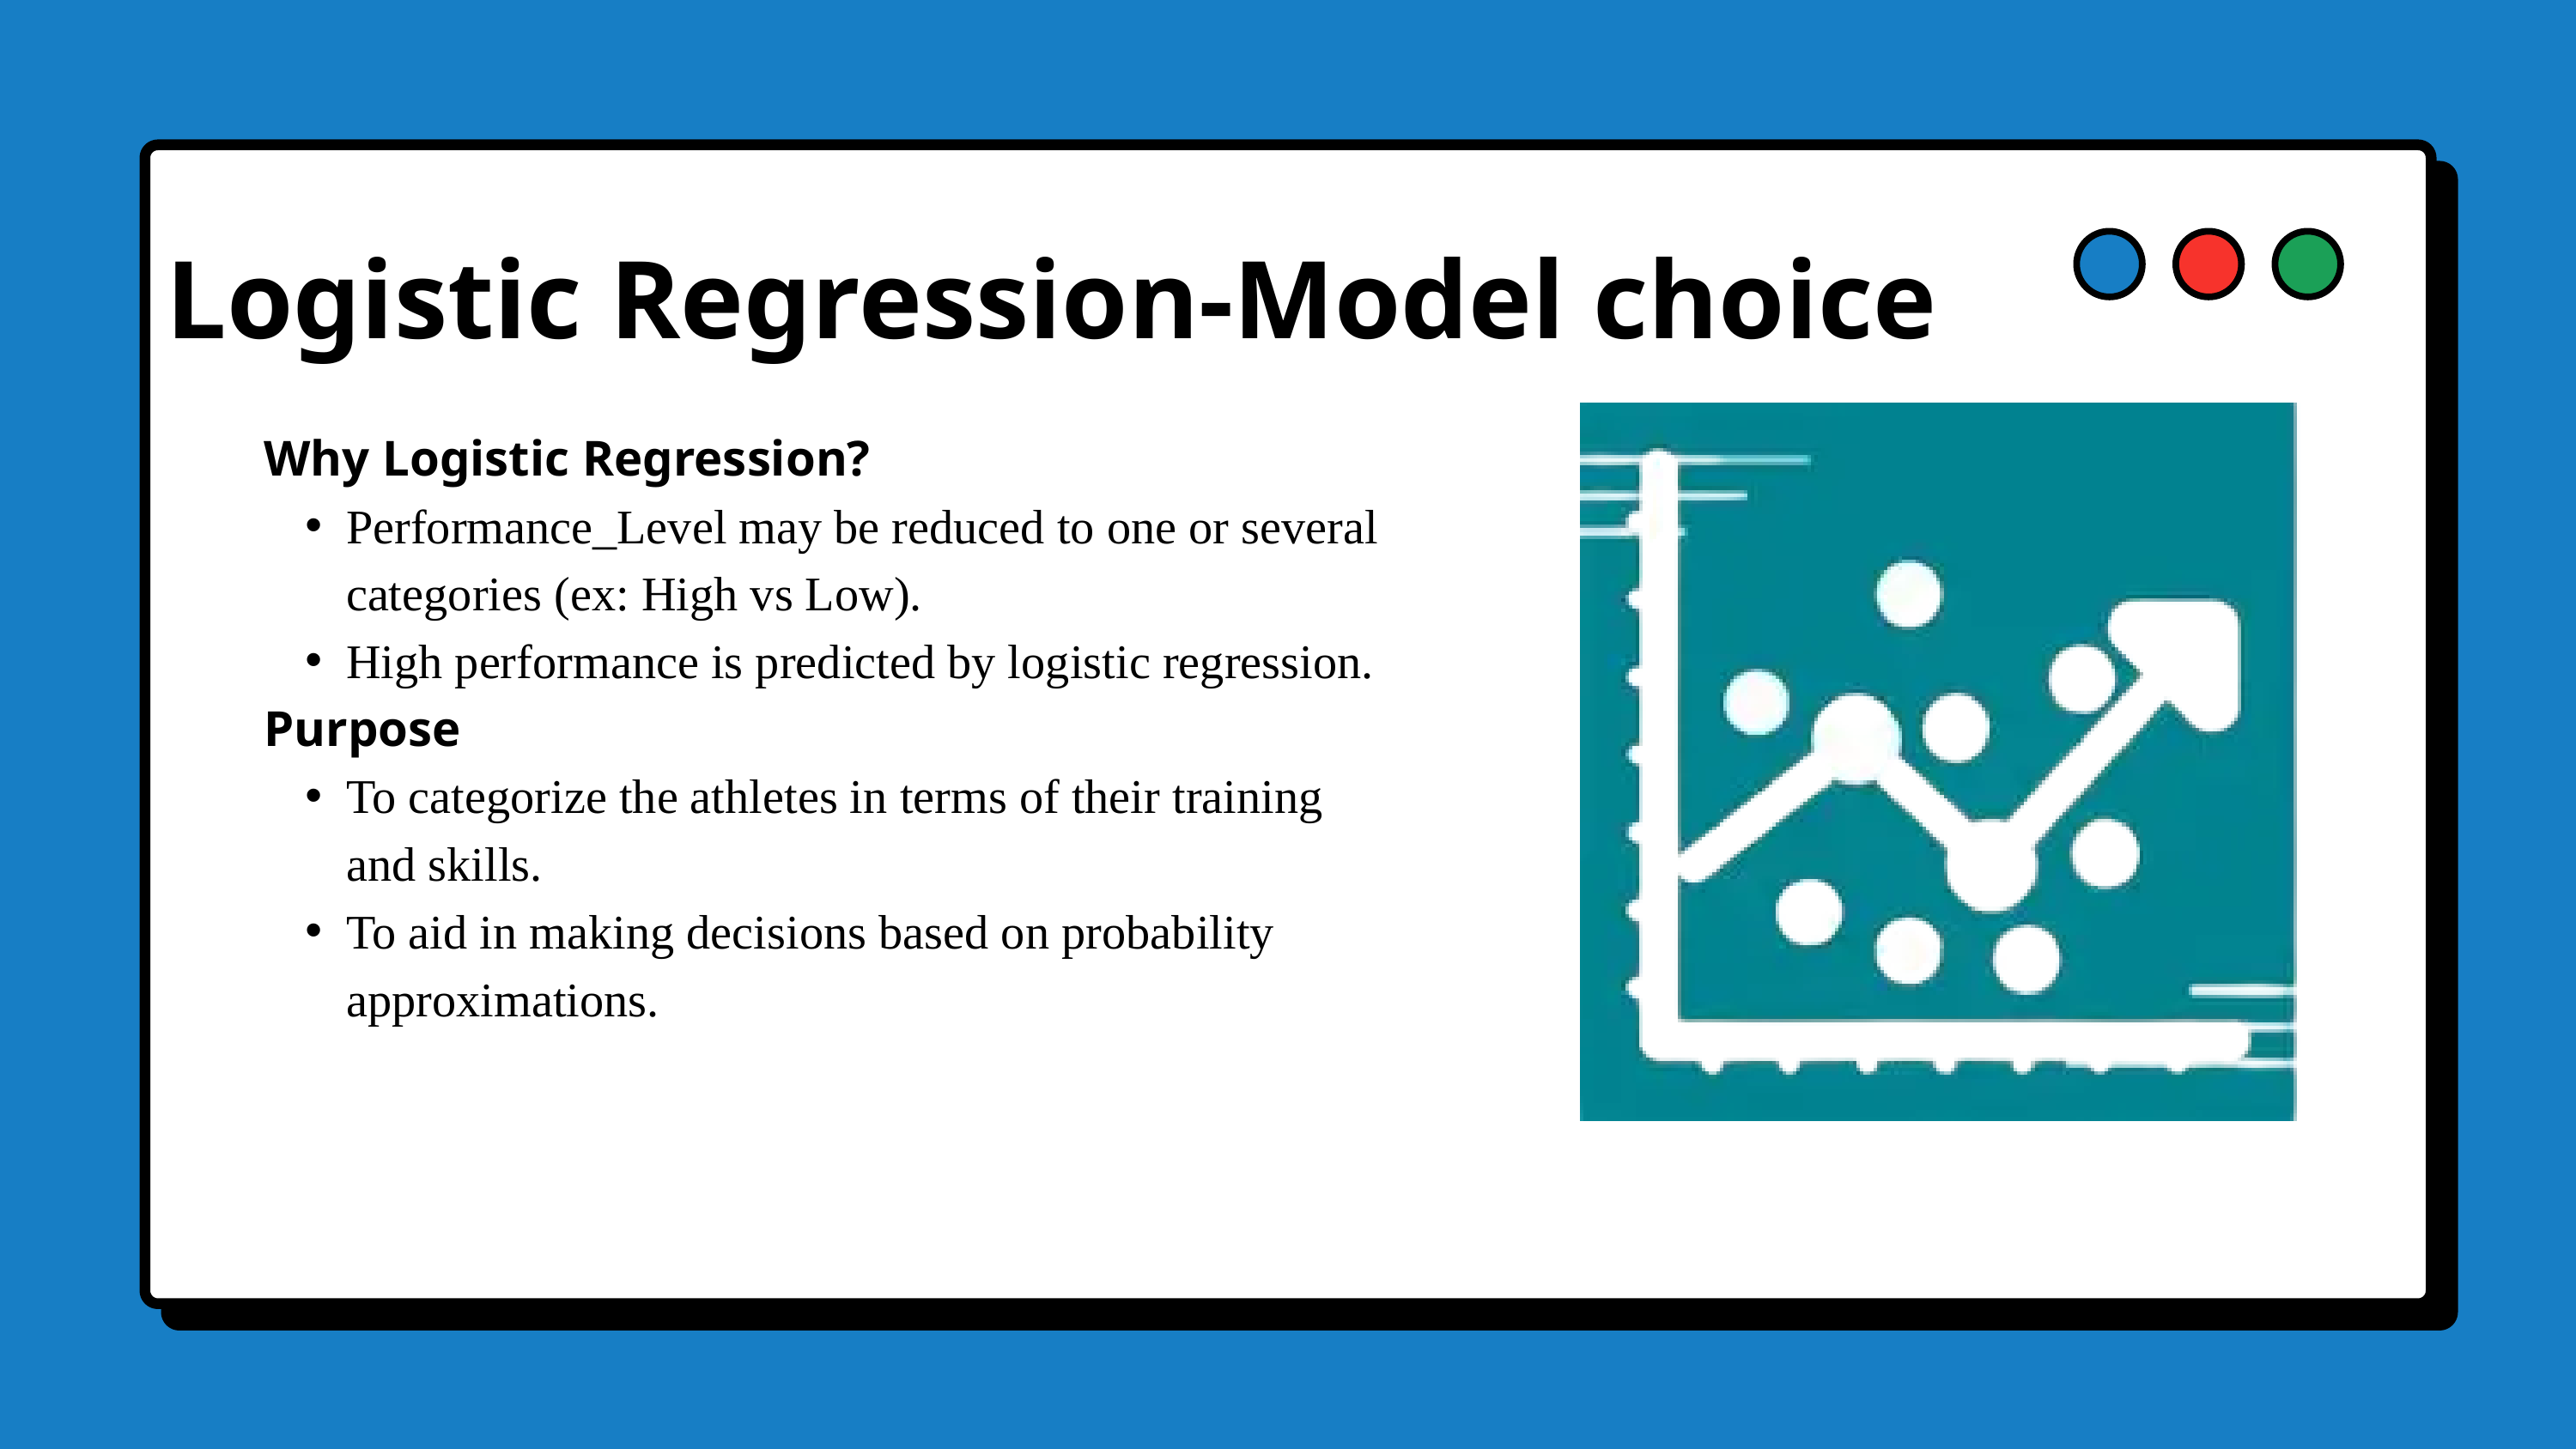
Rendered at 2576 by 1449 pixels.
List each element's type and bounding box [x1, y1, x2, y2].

text_box [2275, 231, 2342, 298]
text_box [144, 144, 2432, 1304]
text_box [2076, 231, 2143, 298]
text_box [166, 166, 2453, 1325]
text_box [2175, 231, 2242, 298]
